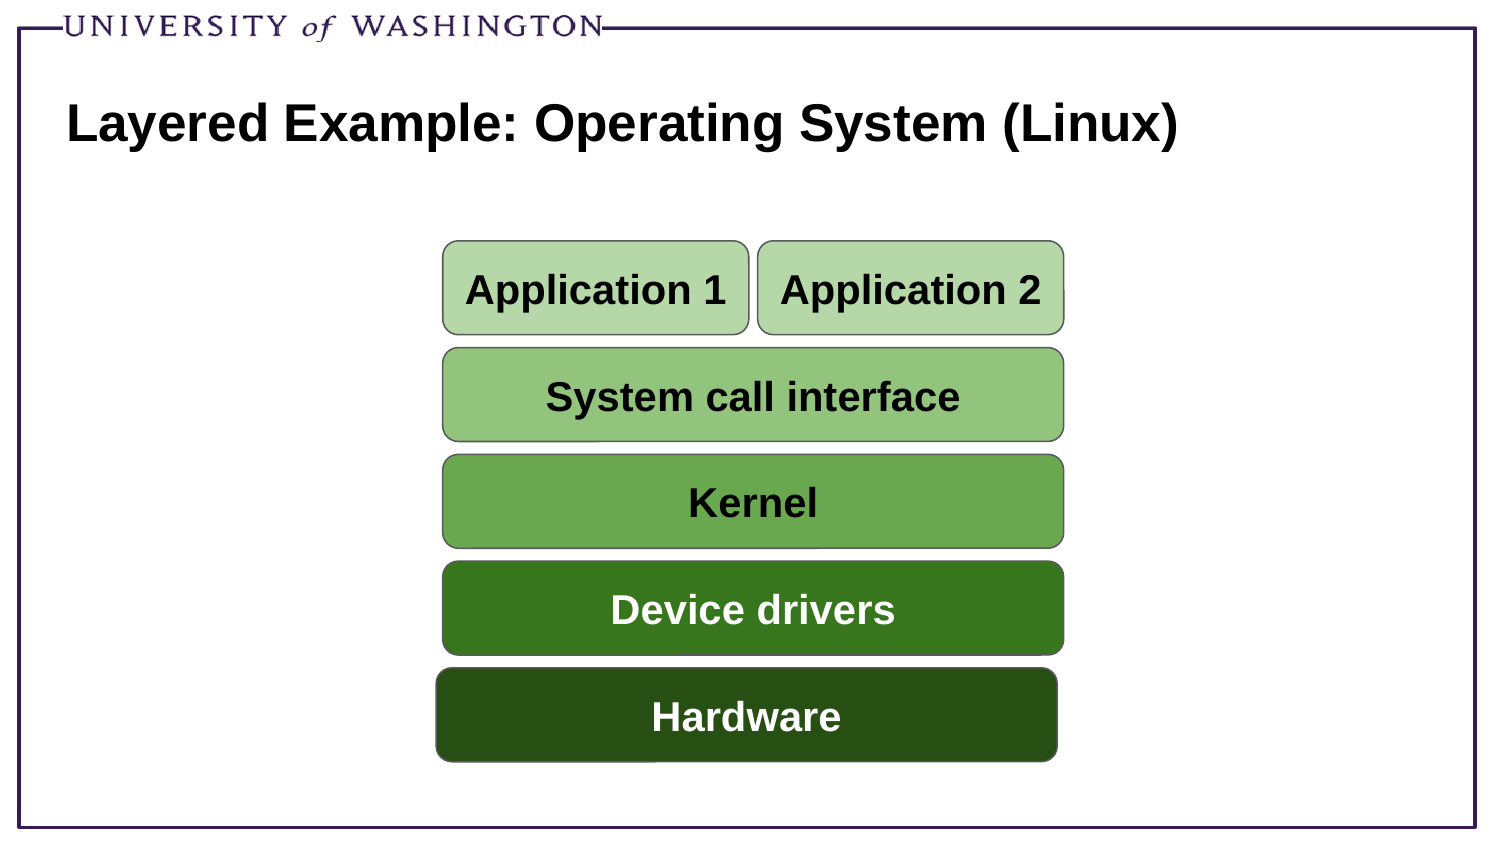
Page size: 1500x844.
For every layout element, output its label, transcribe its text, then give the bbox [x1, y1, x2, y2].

text_box Application 2 [757, 240, 1064, 335]
text_box Application 1 [442, 240, 749, 335]
text_box Kernel [442, 454, 1064, 549]
picture [15, 15, 1480, 830]
text_box System call interface [442, 347, 1064, 442]
text_box Hardware [436, 667, 1058, 762]
title Layered Example: Operating System (Linux) [51, 72, 1449, 167]
text_box Device drivers [442, 561, 1064, 656]
